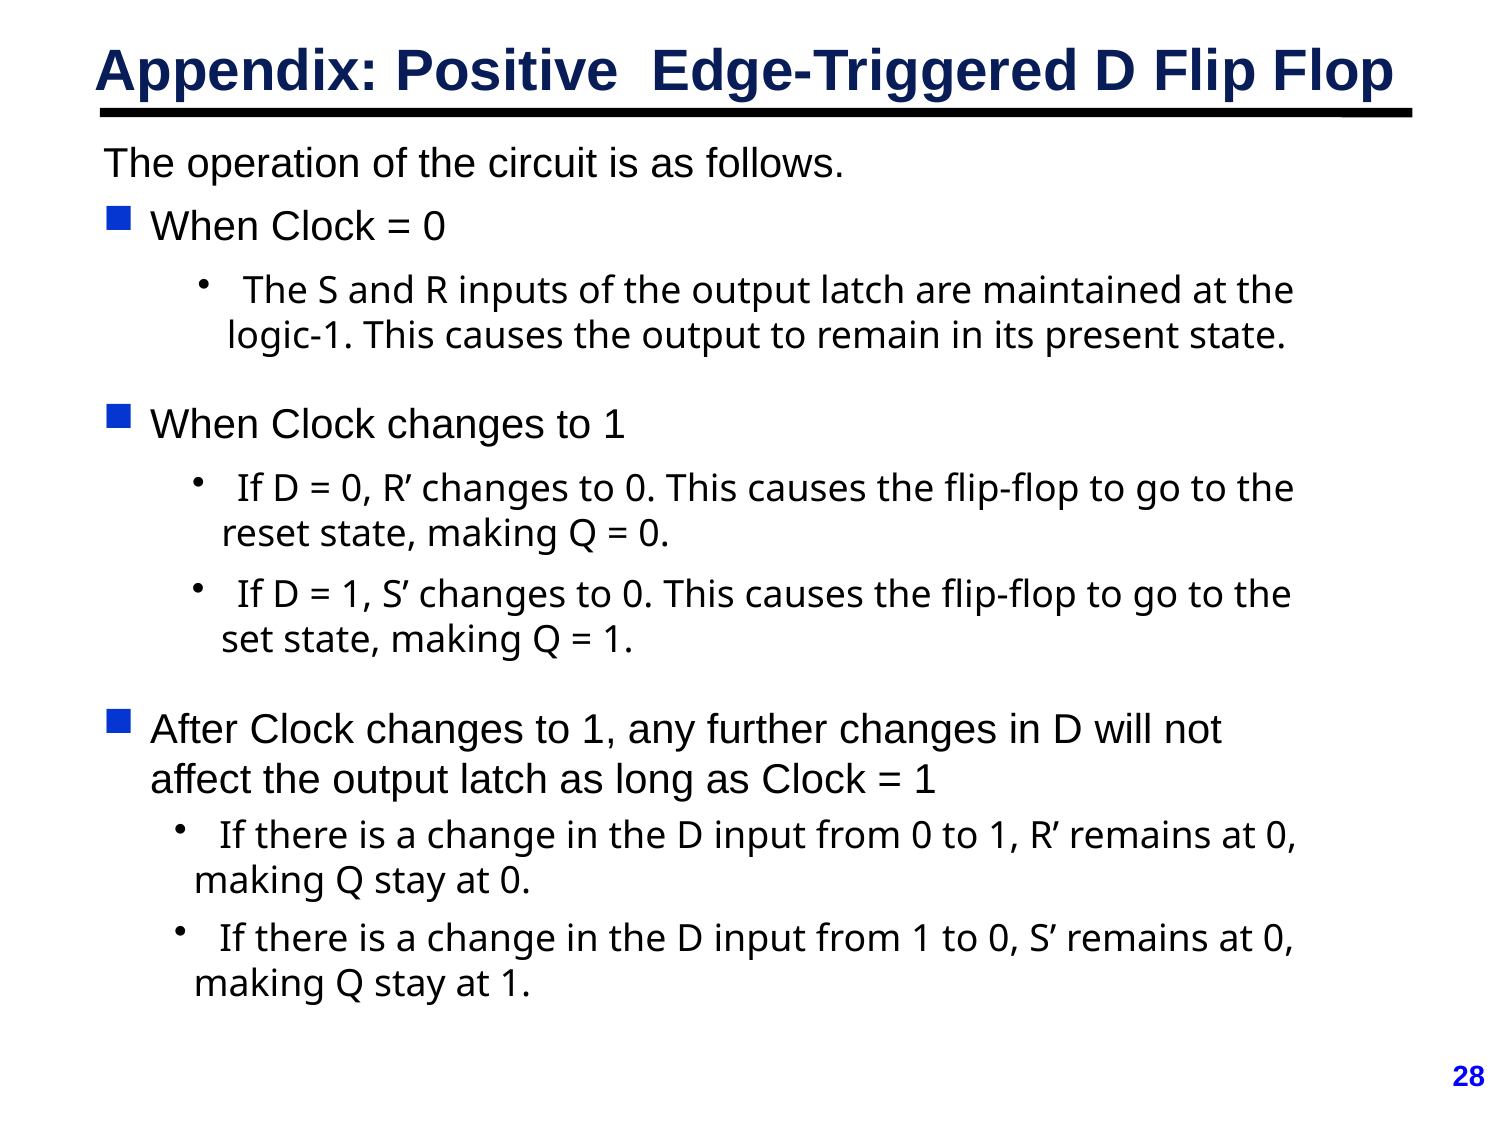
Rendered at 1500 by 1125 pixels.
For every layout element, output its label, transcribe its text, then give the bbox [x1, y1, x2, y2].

text_box The S and R inputs of the output latch are maintained at the logic-1. This causes the output to remain in its present state. [182, 258, 1329, 364]
text_box If D = 0, R’ changes to 0. This causes the flip-flop to go to the reset state, making Q = 0. [177, 456, 1323, 562]
text_box If D = 1, S’ changes to 0. This causes the flip-flop to go to the set state, making Q = 1. [177, 562, 1323, 668]
text_box The operation of the circuit is as follows. When Clock = 0 [88, 128, 1258, 257]
text_box After Clock changes to 1, any further changes in D will not affect the output latch as long as Clock = 1 [88, 694, 1258, 810]
text_box If there is a change in the D input from 0 to 1, R’ remains at 0, making Q stay at 0. If there is a change in the D input from 1 to 0, S’ remains at 0, making Q stay at 1. [159, 803, 1388, 1056]
text_box Appendix: Positive Edge-Triggered D Flip Flop [84, 37, 1407, 107]
text_box 28 [1187, 1049, 1500, 1125]
text_box When Clock changes to 1 [88, 389, 1258, 455]
